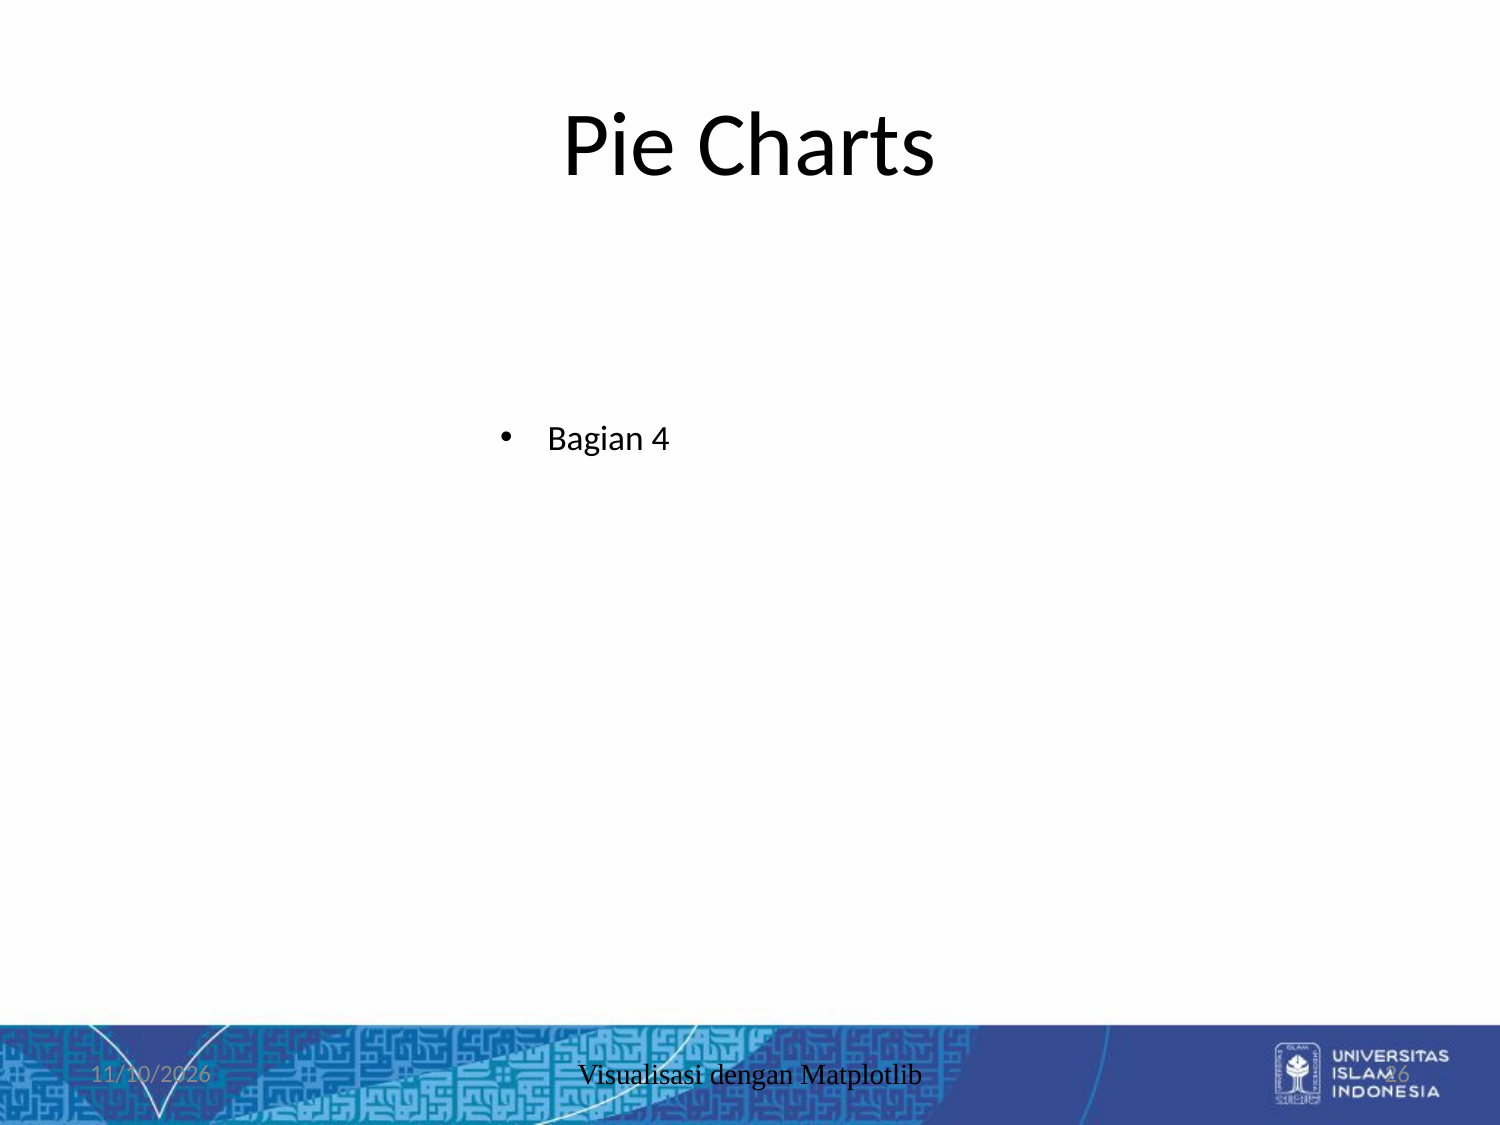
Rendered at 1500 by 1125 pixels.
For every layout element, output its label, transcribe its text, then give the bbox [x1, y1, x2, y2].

list Bagian 4 [484, 407, 1500, 466]
footer Visualisasi dengan Matplotlib [512, 1042, 988, 1103]
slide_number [75, 1042, 425, 1103]
picture [0, 0, 1500, 1125]
title Pie Charts [75, 45, 1425, 233]
slide_number 26 [1074, 1042, 1425, 1103]
